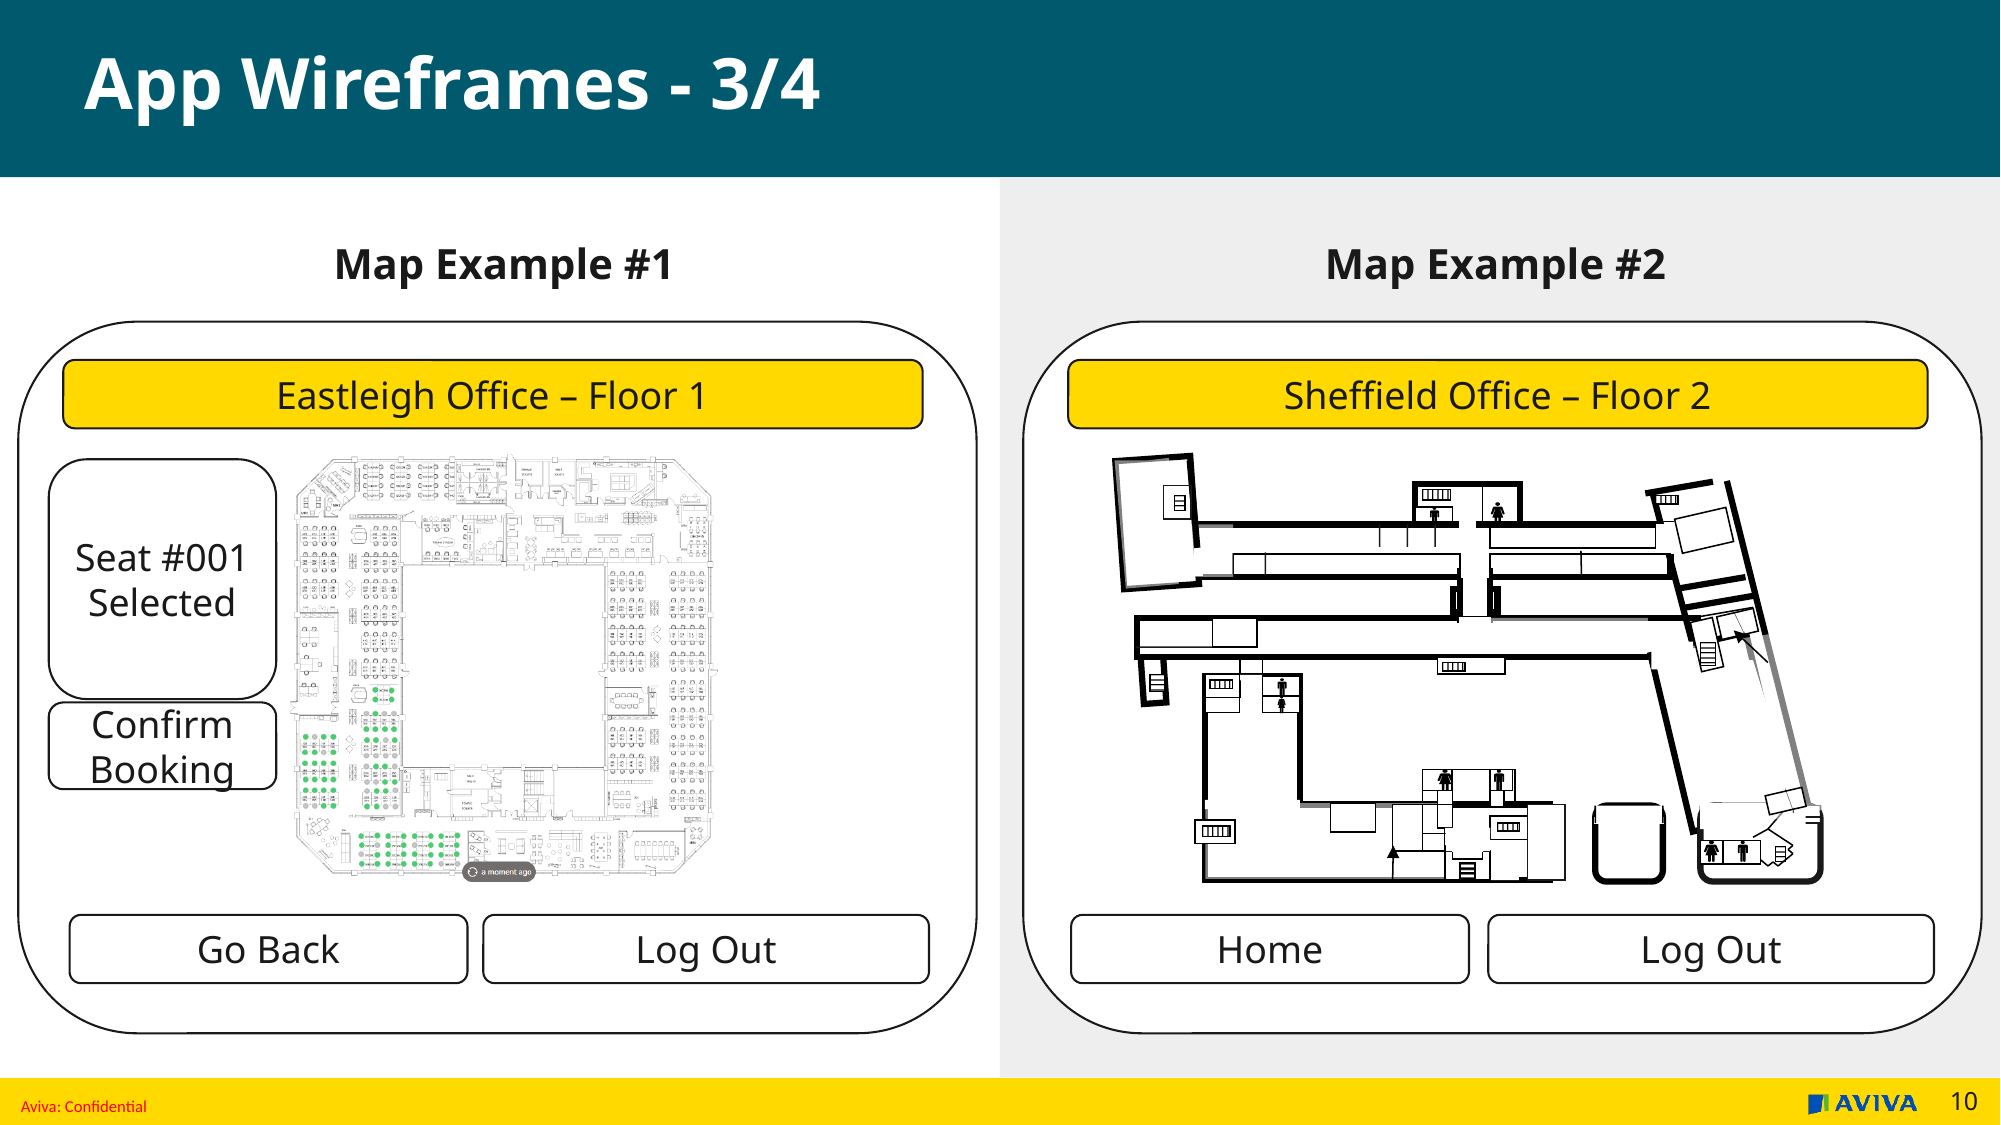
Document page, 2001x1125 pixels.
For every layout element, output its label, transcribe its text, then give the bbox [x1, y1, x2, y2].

text_box [1022, 320, 1983, 1035]
list Map Example #1 [85, 236, 923, 322]
picture [271, 454, 731, 889]
title App Wireframes - 3/4 [84, 0, 1917, 176]
list Map Example #2 [1077, 236, 1914, 322]
text_box Sheffield Office – Floor 2 [1067, 358, 1929, 430]
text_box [1077, 428, 1868, 883]
text_box Go Back [68, 913, 469, 985]
text_box Log Out [1487, 913, 1936, 985]
text_box Seat #001 Selected [47, 458, 271, 701]
text_box Log Out [482, 913, 931, 985]
text_box Home [1070, 913, 1471, 985]
text_box [17, 320, 978, 1035]
text_box Confirm Booking [47, 701, 271, 791]
text_box Eastleigh Office – Floor 1 [62, 358, 924, 430]
picture [1792, 1078, 1933, 1125]
